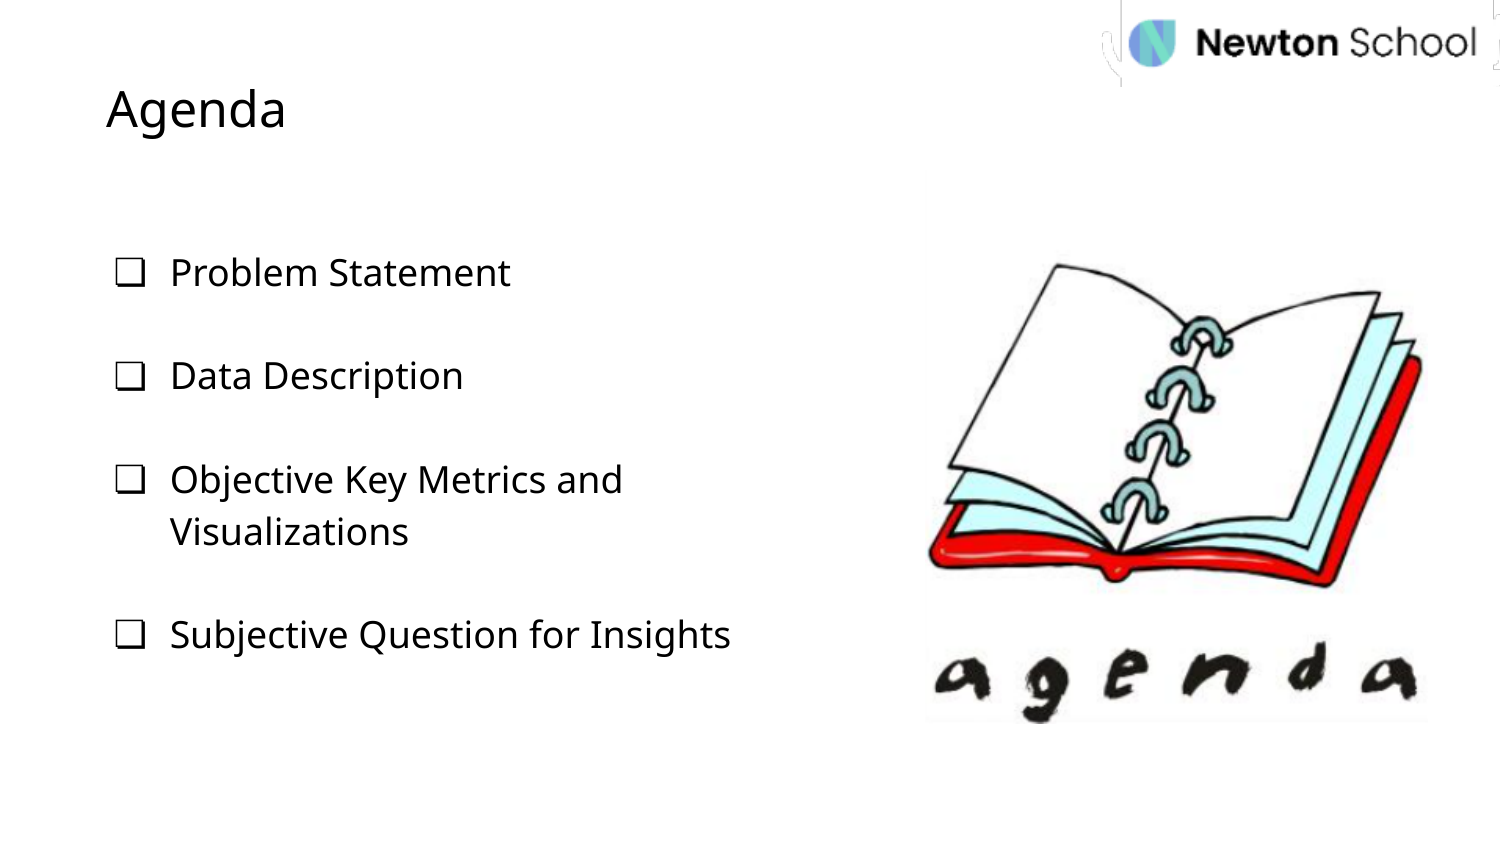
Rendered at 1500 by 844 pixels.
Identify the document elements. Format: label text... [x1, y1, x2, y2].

text_box Problem Statement Data Description Objective Key Metrics and Visualizations Subjective Question for Insights [79, 227, 887, 671]
picture [925, 169, 1428, 724]
text_box Agenda [91, 66, 772, 146]
picture [1101, 0, 1500, 87]
